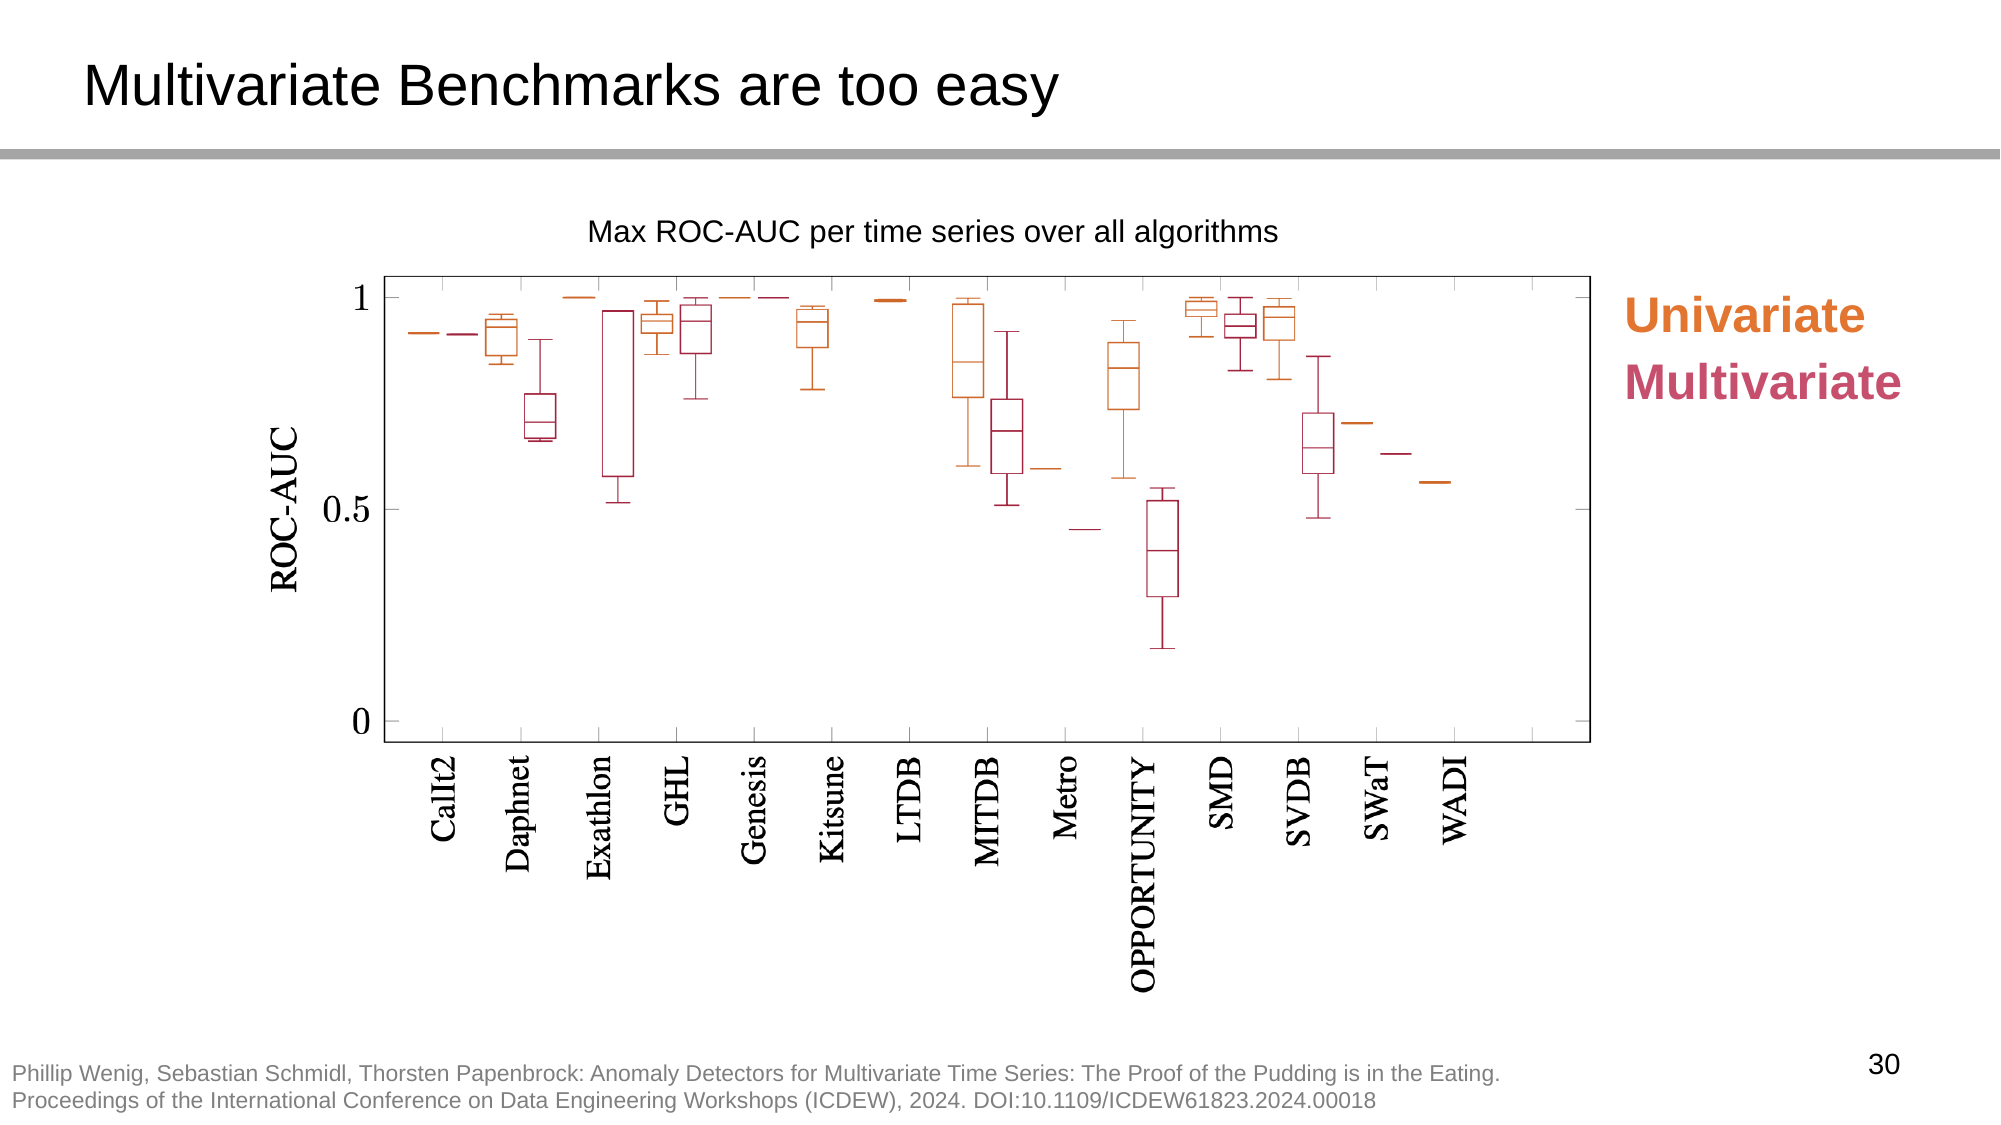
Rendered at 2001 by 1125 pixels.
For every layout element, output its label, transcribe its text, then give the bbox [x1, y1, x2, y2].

slide_number ‹#› [1853, 1019, 1974, 1106]
text_box Multivariate [1630, 342, 1913, 418]
text_box Phillip Wenig, Sebastian Schmidl, Thorsten Papenbrock: Anomaly Detectors for Multivariate Time Series: The Proof of the Pudding is in the Eating. Proceedings of the International Conference on Data Engineering Workshops (ICDEW), 2024. DOI:10.1109/ICDEW61823.2024.00018 [0, 1038, 1528, 1125]
text_box Univariate [1630, 275, 1877, 342]
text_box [242, 202, 1626, 1013]
title Multivariate Benchmarks are too easy [68, 31, 1932, 128]
